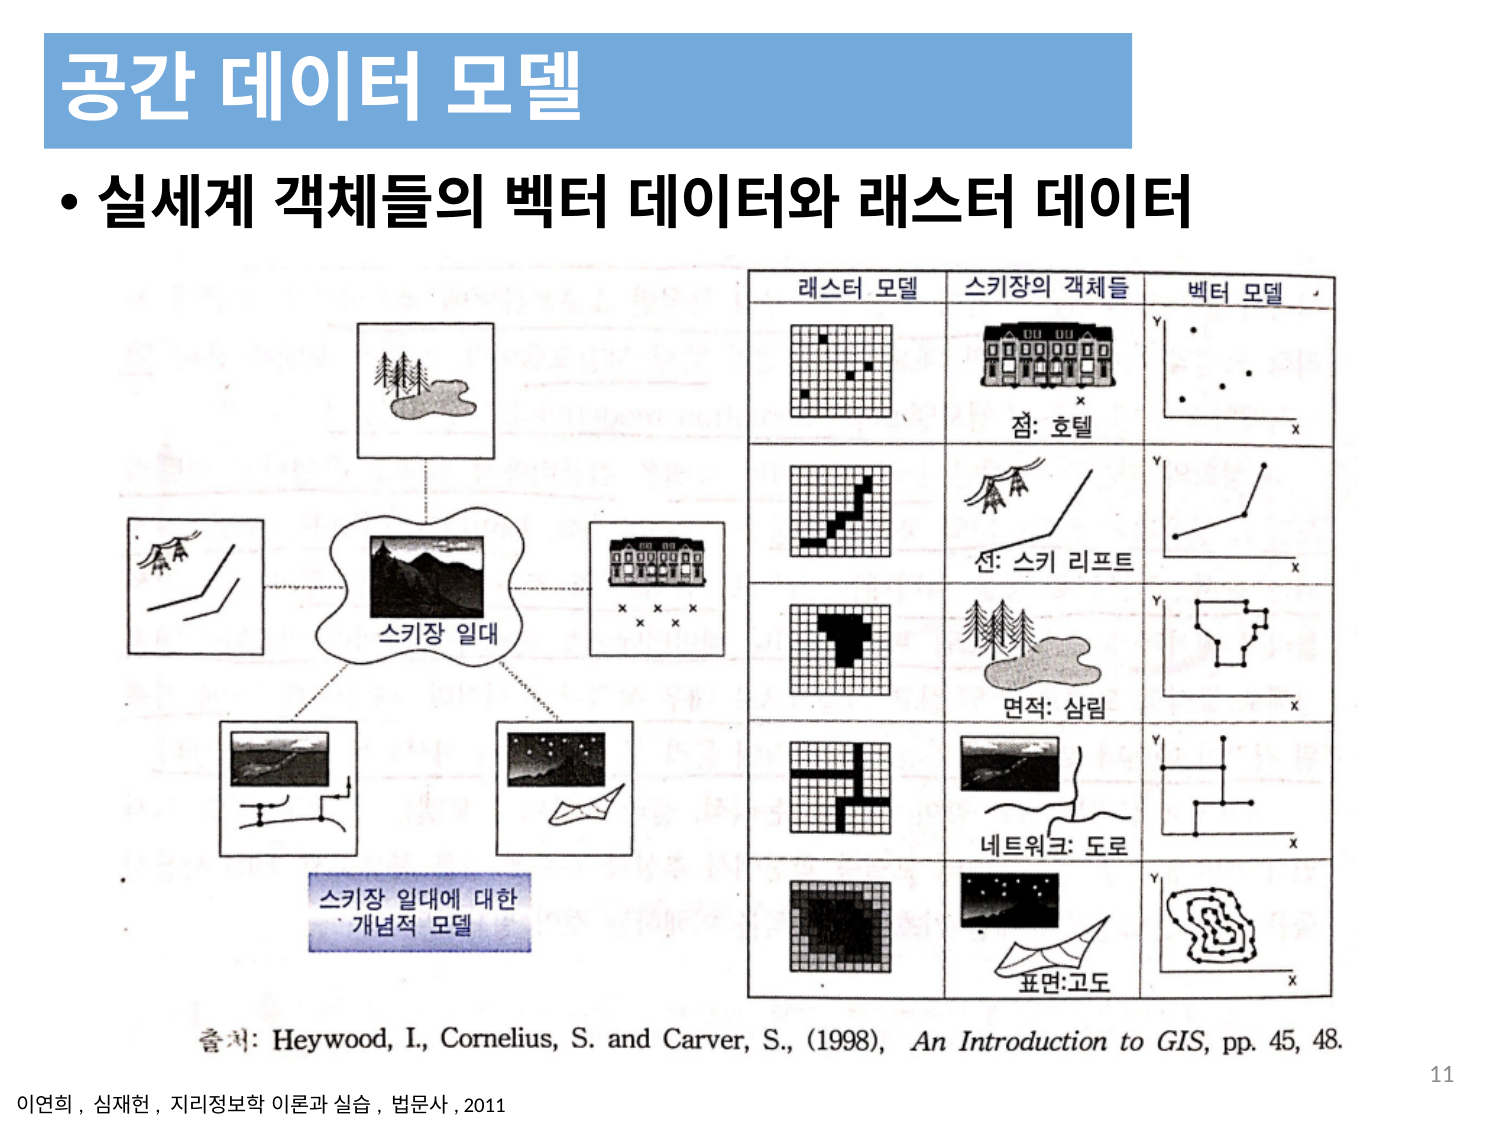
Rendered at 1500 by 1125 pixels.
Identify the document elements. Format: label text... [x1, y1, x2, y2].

list 실세계 객체들의 벡터 데이터와 래스터 데이터 [44, 165, 1440, 990]
text_box 이연희, 심재헌, 지리정보학 이론과 실습, 법문사, 2011 [1, 1084, 521, 1125]
list 공간 데이터 모델 [44, 33, 1133, 149]
picture [118, 255, 1358, 1061]
slide_number 251 [1132, 1042, 1470, 1103]
